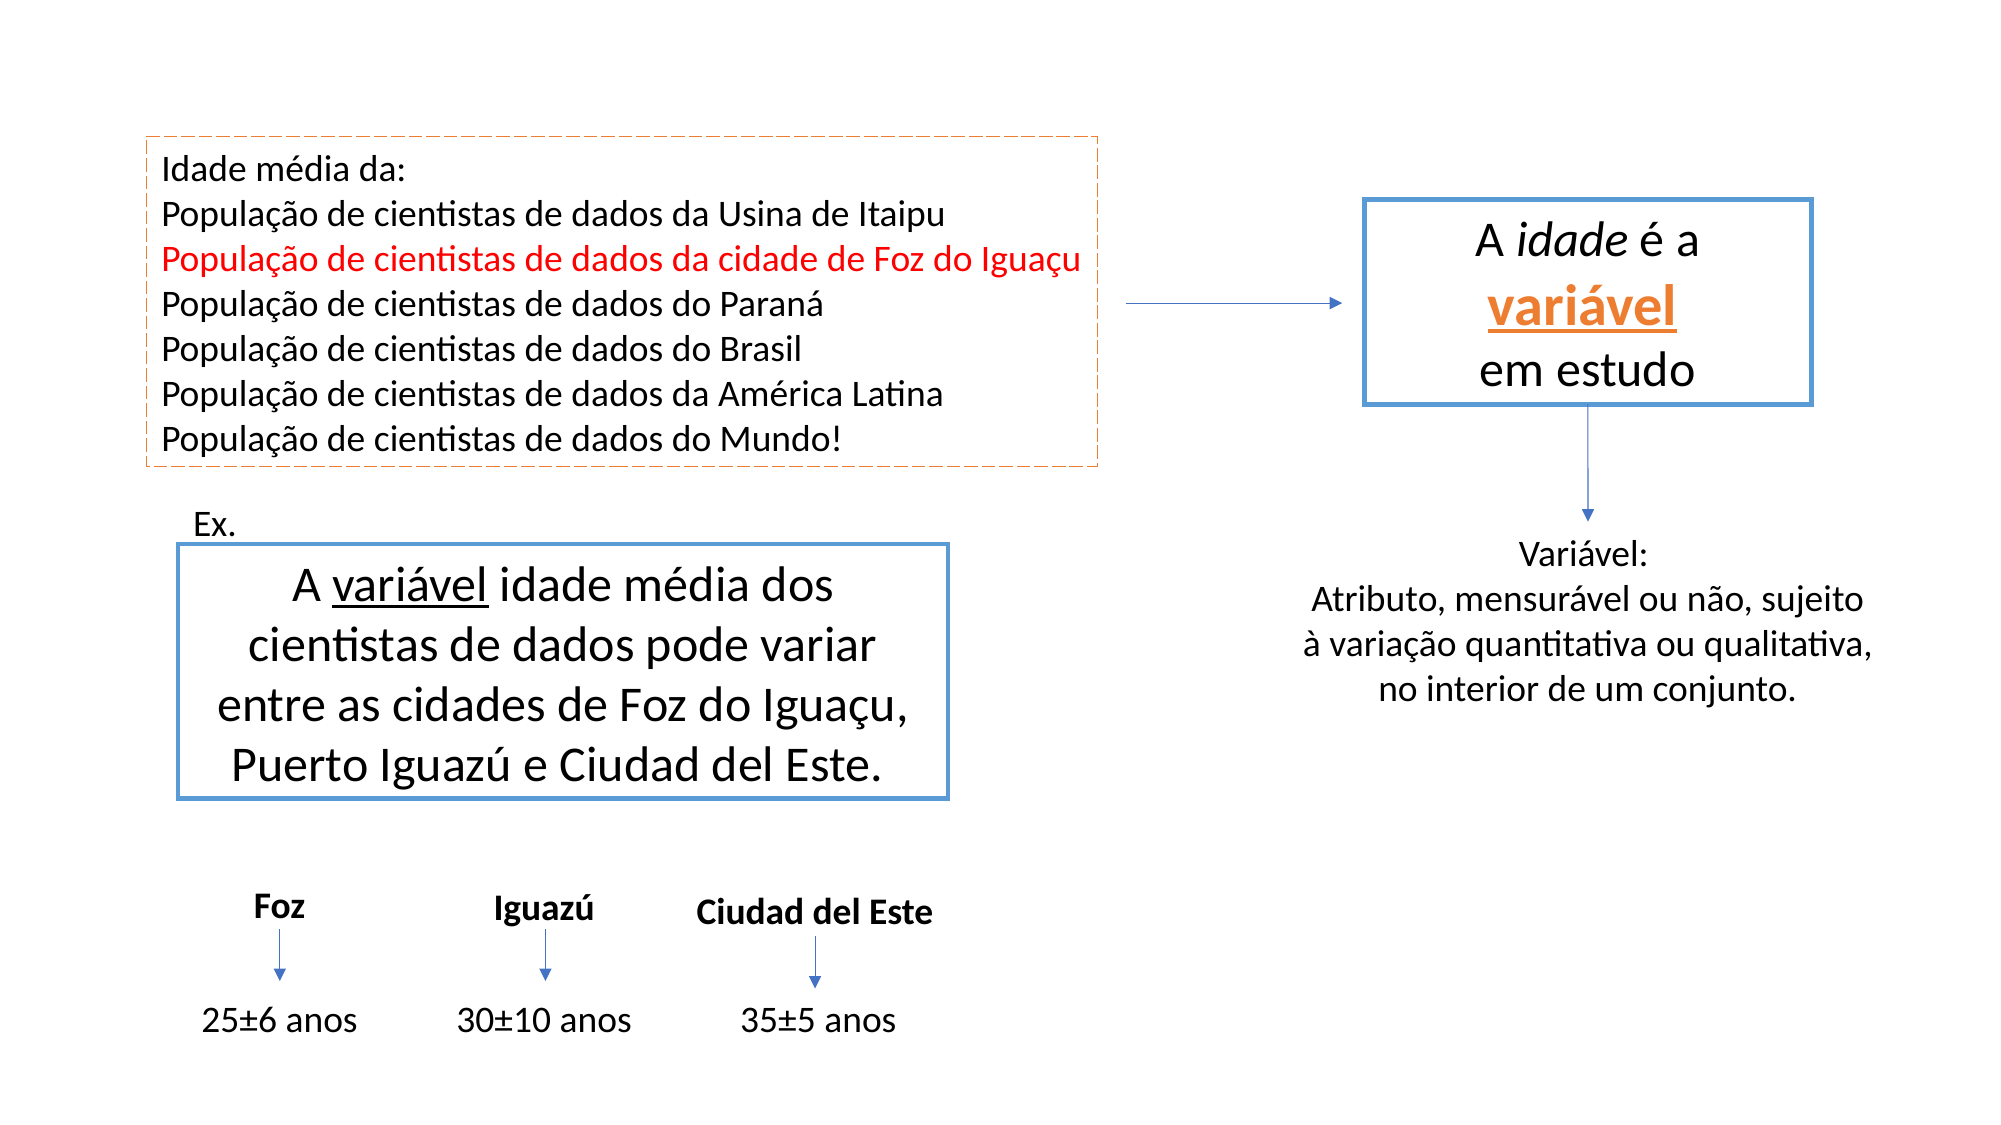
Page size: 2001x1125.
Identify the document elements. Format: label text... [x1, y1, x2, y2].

text_box Iguazú [478, 875, 610, 936]
text_box Foz [239, 873, 321, 934]
text_box Ex. [178, 491, 252, 551]
text_box A idade é a variável em estudo [1363, 198, 1812, 405]
text_box Idade média da: População de cientistas de dados da Usina de Itaipu População de cientistas de dados da cidade de Foz do Iguaçu População de cientistas de dados do Paraná População de cientistas de dados do Brasil População de cientistas de dados da América Latina População de cientistas de dados do Mundo! [146, 136, 1098, 467]
text_box 30±10 anos [441, 988, 647, 1048]
text_box 25±6 anos [186, 988, 373, 1048]
text_box Ciudad del Este [673, 879, 957, 940]
text_box Variável: Atributo, mensurável ou não, sujeito à variação quantitativa ou qualitativa, no interior de um conjunto. [1284, 521, 1892, 717]
text_box 35±5 anos [725, 987, 914, 1048]
text_box A variável idade média dos cientistas de dados pode variar entre as cidades de Foz do Iguaçu, Puerto Iguazú e Ciudad del Este. [177, 543, 949, 800]
